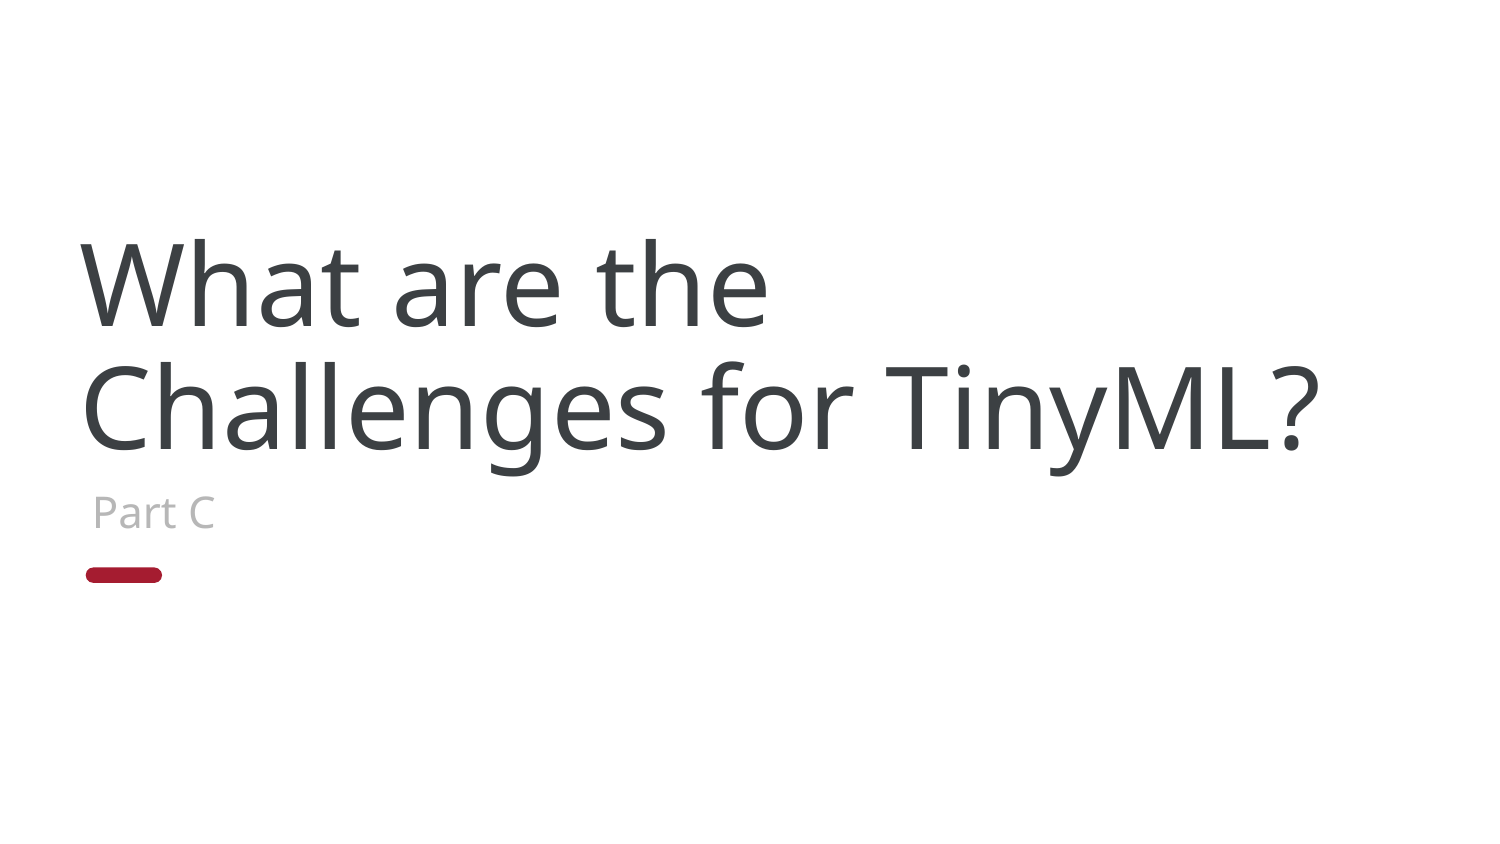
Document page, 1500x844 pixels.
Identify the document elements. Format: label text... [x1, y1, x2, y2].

title What are the Challenges for TinyML? [64, 172, 1349, 490]
text_box Part C [76, 470, 397, 539]
